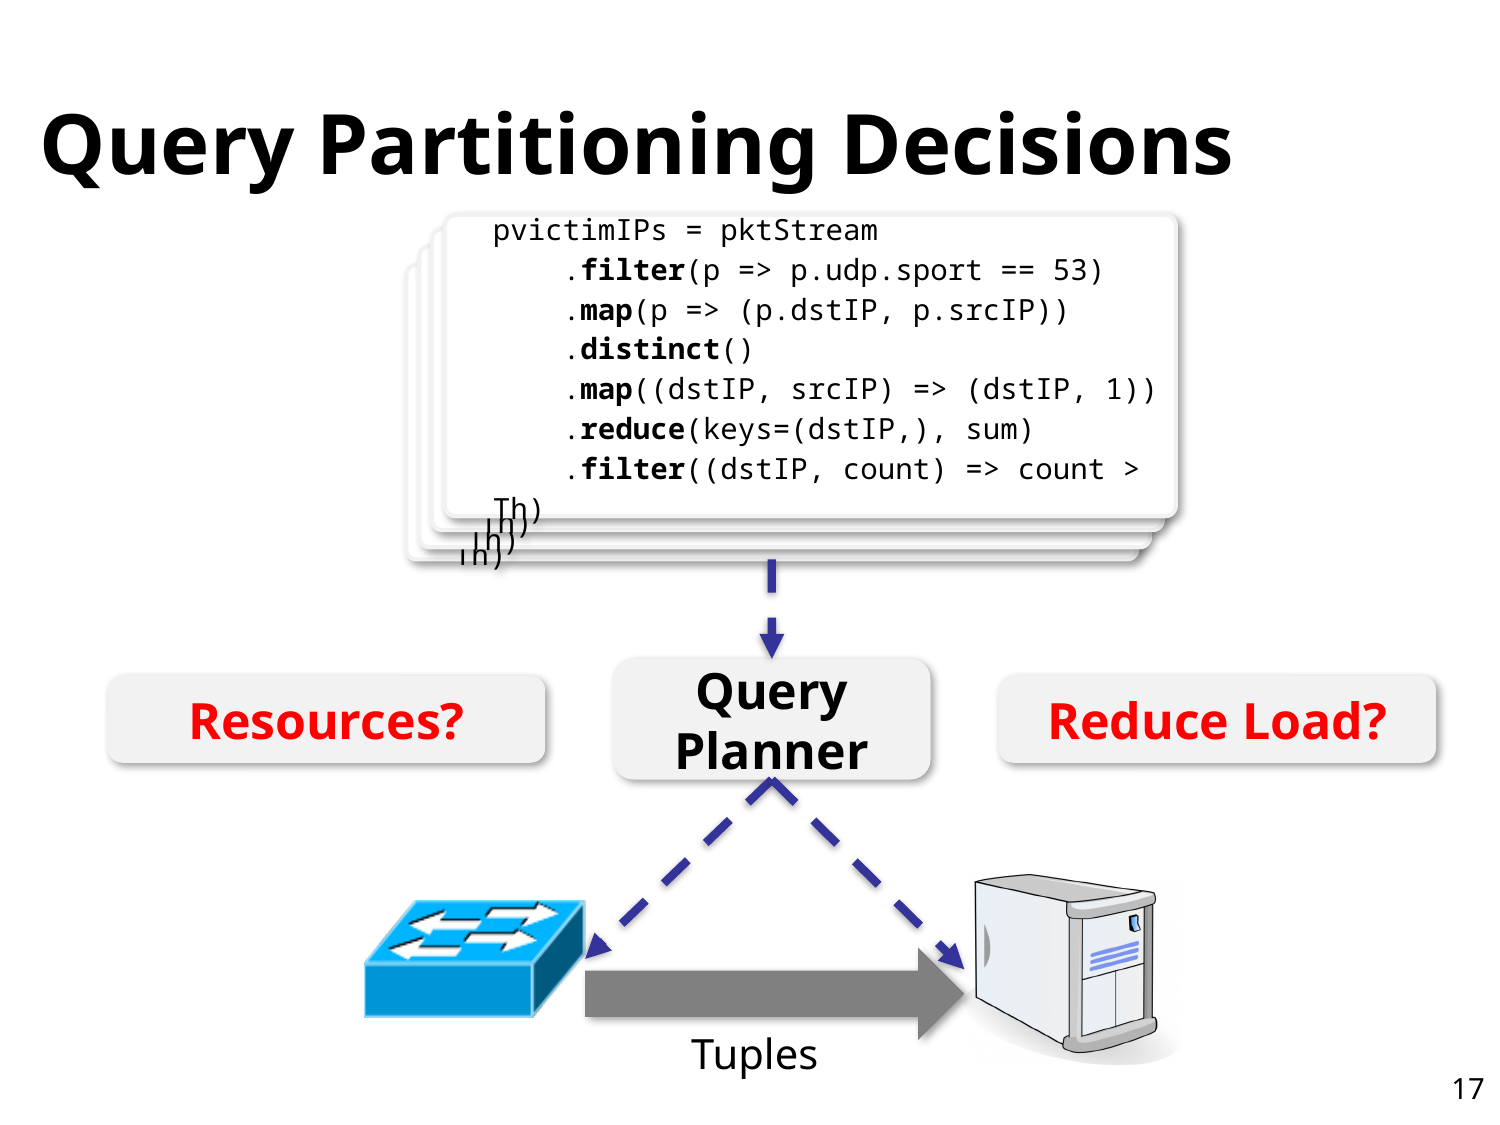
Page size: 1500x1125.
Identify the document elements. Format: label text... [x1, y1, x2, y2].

picture [964, 874, 1181, 1065]
text_box Resources? [105, 673, 548, 765]
text_box [590, 968, 959, 1042]
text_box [584, 779, 769, 960]
picture [364, 900, 586, 1018]
text_box Reduce Load? [996, 673, 1439, 765]
text_box pvictimIPs = pktStream .filter(p => p.udp.sport == 53) .map(p => (p.dstIP, p.srcIP)) .distinct() .map((dstIP, srcIP) => (dstIP, 1)) .reduce(keys=(dstIP,), sum) .filter((dstIP, count) => count > Th) [404, 263, 763, 562]
text_box pvictimIPs = pktStream .filter(p => p.udp.sport == 53) .map(p => (p.dstIP, p.srcIP)) .distinct() .map((dstIP, srcIP) => (dstIP, 1)) .reduce(keys=(dstIP,), sum) .filter((dstIP, count) => count > Th) [442, 212, 1178, 519]
text_box pvictimIPs = pktStream .filter(p => p.udp.sport == 53) .map(p => (p.dstIP, p.srcIP)) .distinct() .map((dstIP, srcIP) => (dstIP, 1)) .reduce(keys=(dstIP,), sum) .filter((dstIP, count) => count > Th) [429, 226, 1161, 533]
text_box Query Planner [611, 656, 933, 777]
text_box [771, 779, 965, 970]
title Query Partitioning Decisions [24, 47, 1463, 236]
text_box pvictimIPs = pktStream .filter(p => p.udp.sport == 53) .map(p => (p.dstIP, p.srcIP)) .distinct() .map((dstIP, srcIP) => (dstIP, 1)) .reduce(keys=(dstIP,), sum) .filter((dstIP, count) => count > Th) [417, 244, 1151, 550]
text_box Tuples [676, 1020, 834, 1086]
slide_number 17 [1149, 1062, 1500, 1101]
